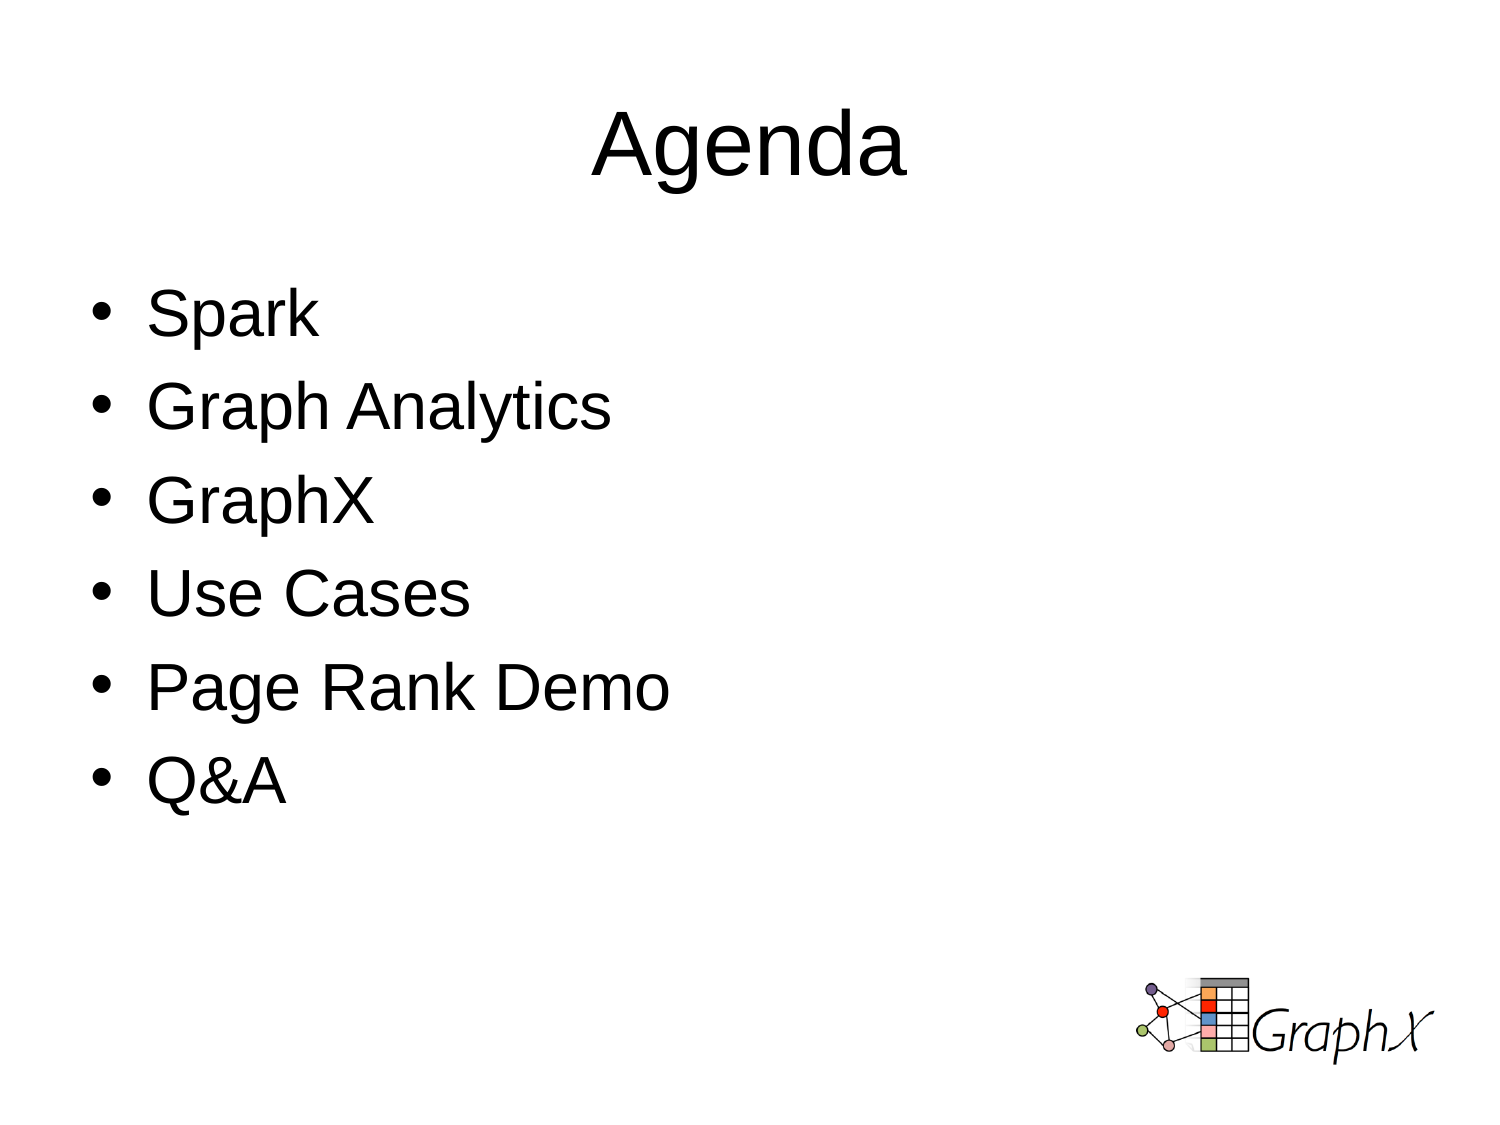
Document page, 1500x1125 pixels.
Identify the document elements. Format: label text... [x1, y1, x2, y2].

list Spark Graph Analytics GraphX Use Cases Page Rank Demo Q&A [75, 262, 1425, 1005]
picture [1136, 974, 1451, 1083]
title Agenda [75, 45, 1425, 233]
